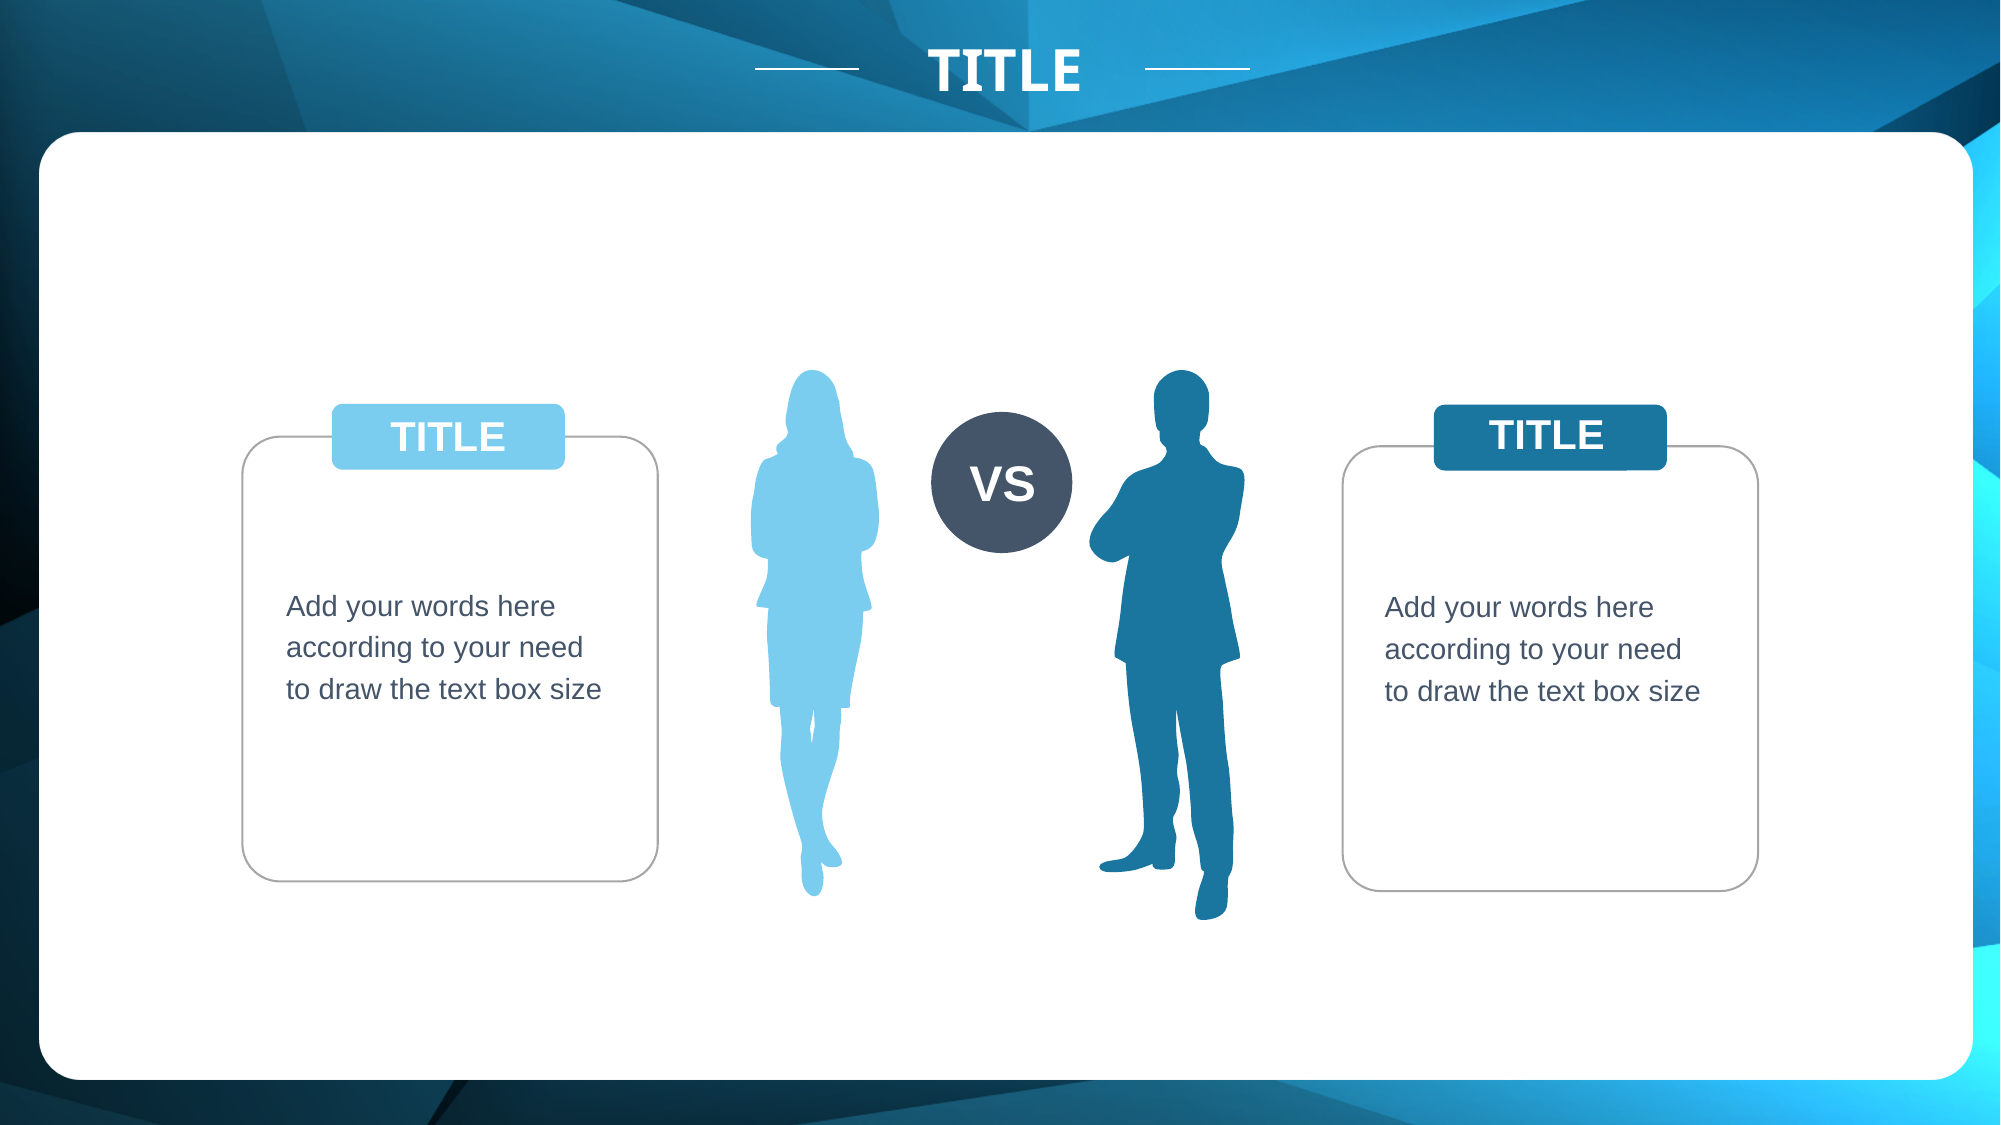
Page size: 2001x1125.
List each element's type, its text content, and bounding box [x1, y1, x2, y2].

text_box VS [954, 444, 1051, 520]
text_box TITLE [882, 26, 1099, 68]
picture [0, 0, 2001, 1125]
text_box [750, 369, 880, 897]
text_box TITLE [331, 402, 565, 468]
text_box Add your words here according to your need to draw the text box size [1384, 581, 1709, 708]
text_box Add your words here according to your need to draw the text box size [286, 579, 611, 706]
text_box TITLE [882, 70, 1099, 111]
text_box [1089, 370, 1245, 920]
text_box TITLE [1452, 400, 1641, 466]
text_box [930, 410, 1074, 555]
text_box [1432, 403, 1668, 472]
text_box [1341, 445, 1760, 893]
text_box [241, 435, 659, 883]
